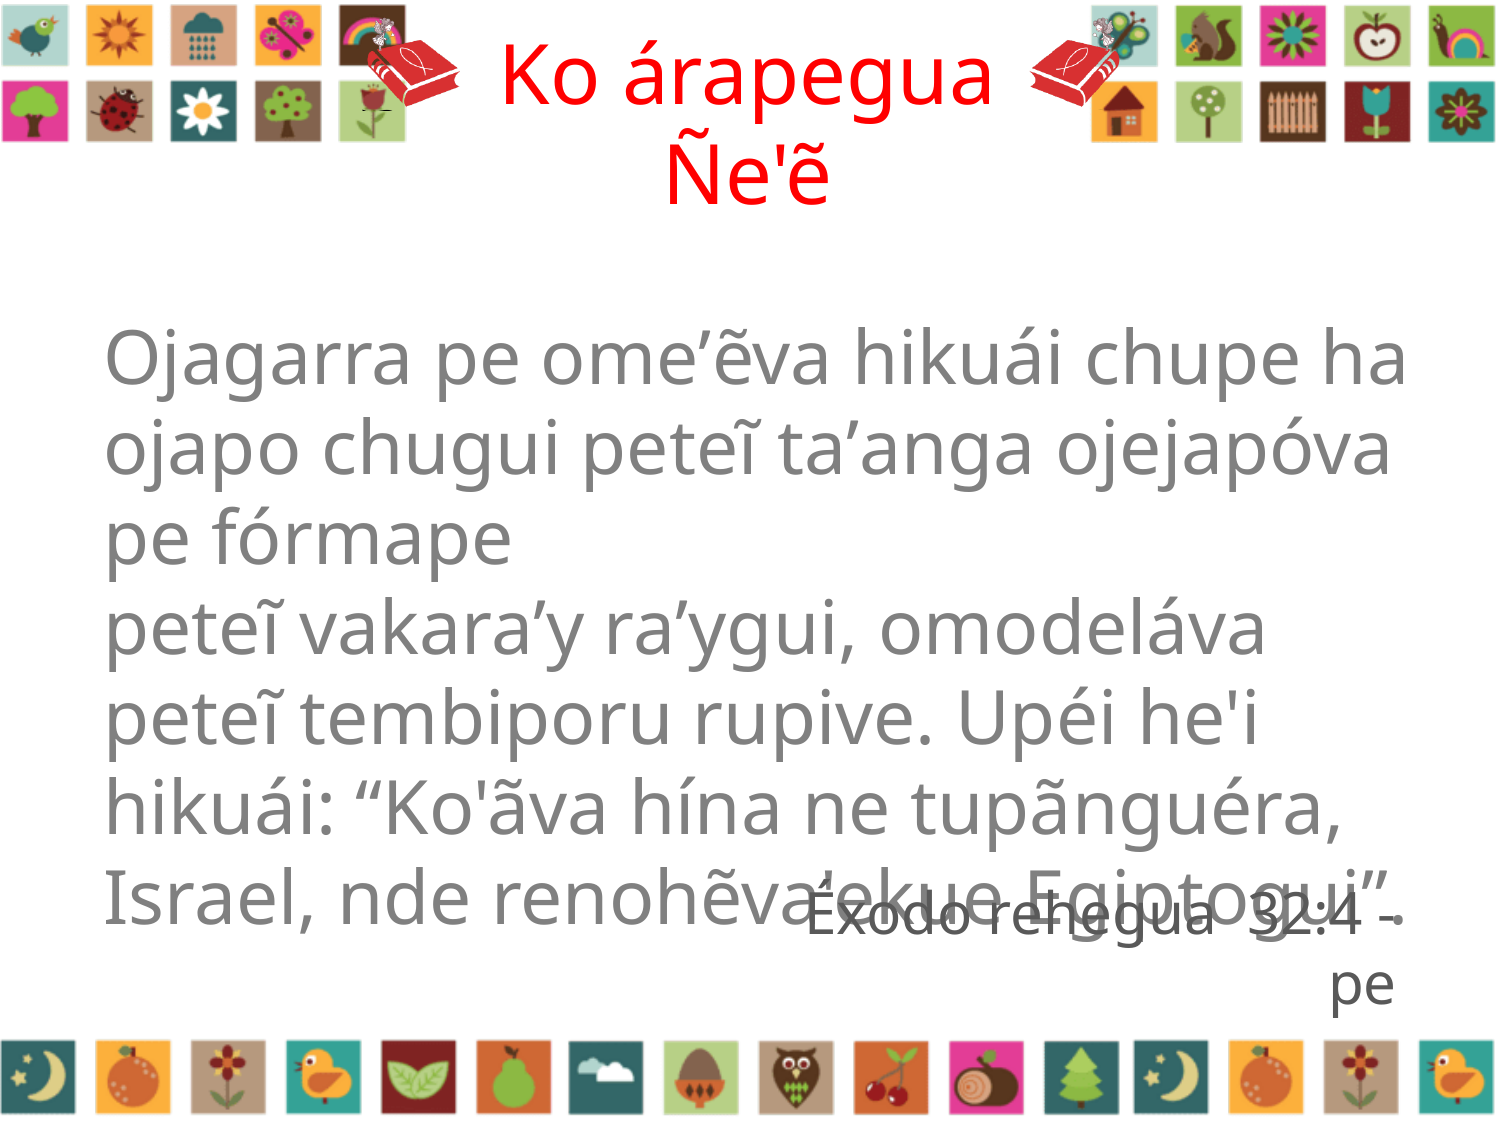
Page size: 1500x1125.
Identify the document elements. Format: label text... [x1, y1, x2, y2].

text_box Ojagarra pe omeʼẽva hikuái chupe ha ojapo chugui peteĩ taʼanga ojejapóva pe fórmape peteĩ vakaraʼy raʼygui, omodeláva peteĩ tembiporu rupive. Upéi he'i hikuái: “Ko'ãva hína ne tupãnguéra, Israel, nde renohẽva'ekue Egiptogui”. [88, 302, 1436, 1027]
text_box Éxodo rehegua 32:4 -pe [779, 868, 1412, 1024]
picture [998, 3, 1500, 150]
text_box Ko árapegua Ñe'ẽ [414, 13, 1080, 229]
picture [0, 3, 492, 150]
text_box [0, 1028, 1500, 1118]
